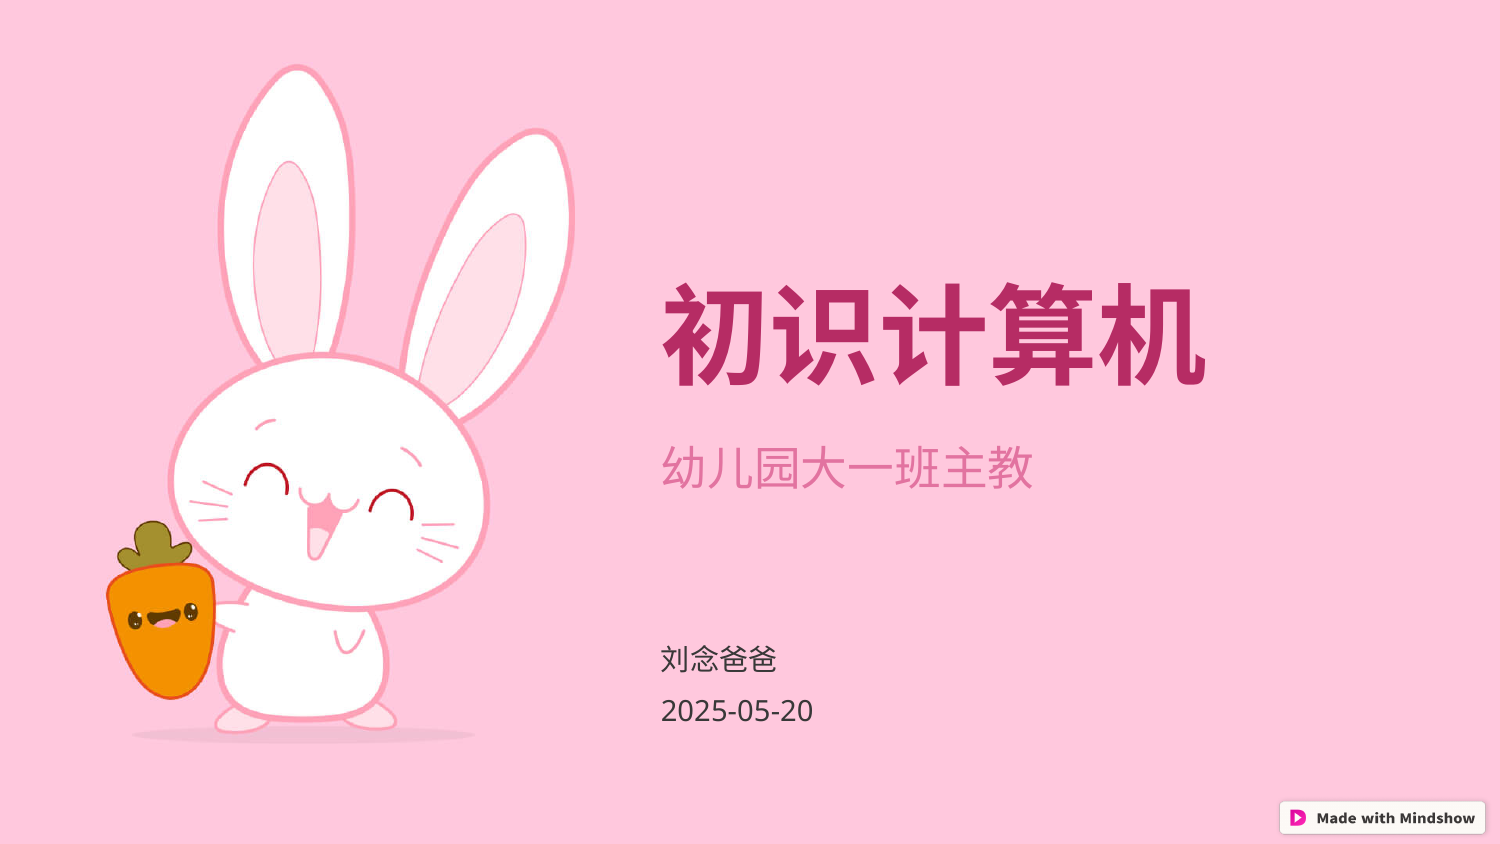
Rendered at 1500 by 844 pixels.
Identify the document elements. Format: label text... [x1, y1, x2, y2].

text_box 幼儿园大一班主教 [646, 405, 1136, 529]
text_box 初识计算机 [646, 186, 1385, 406]
text_box 2025-05-20 [646, 686, 965, 732]
picture [0, 0, 1500, 844]
text_box 刘念爸爸 [646, 635, 965, 682]
